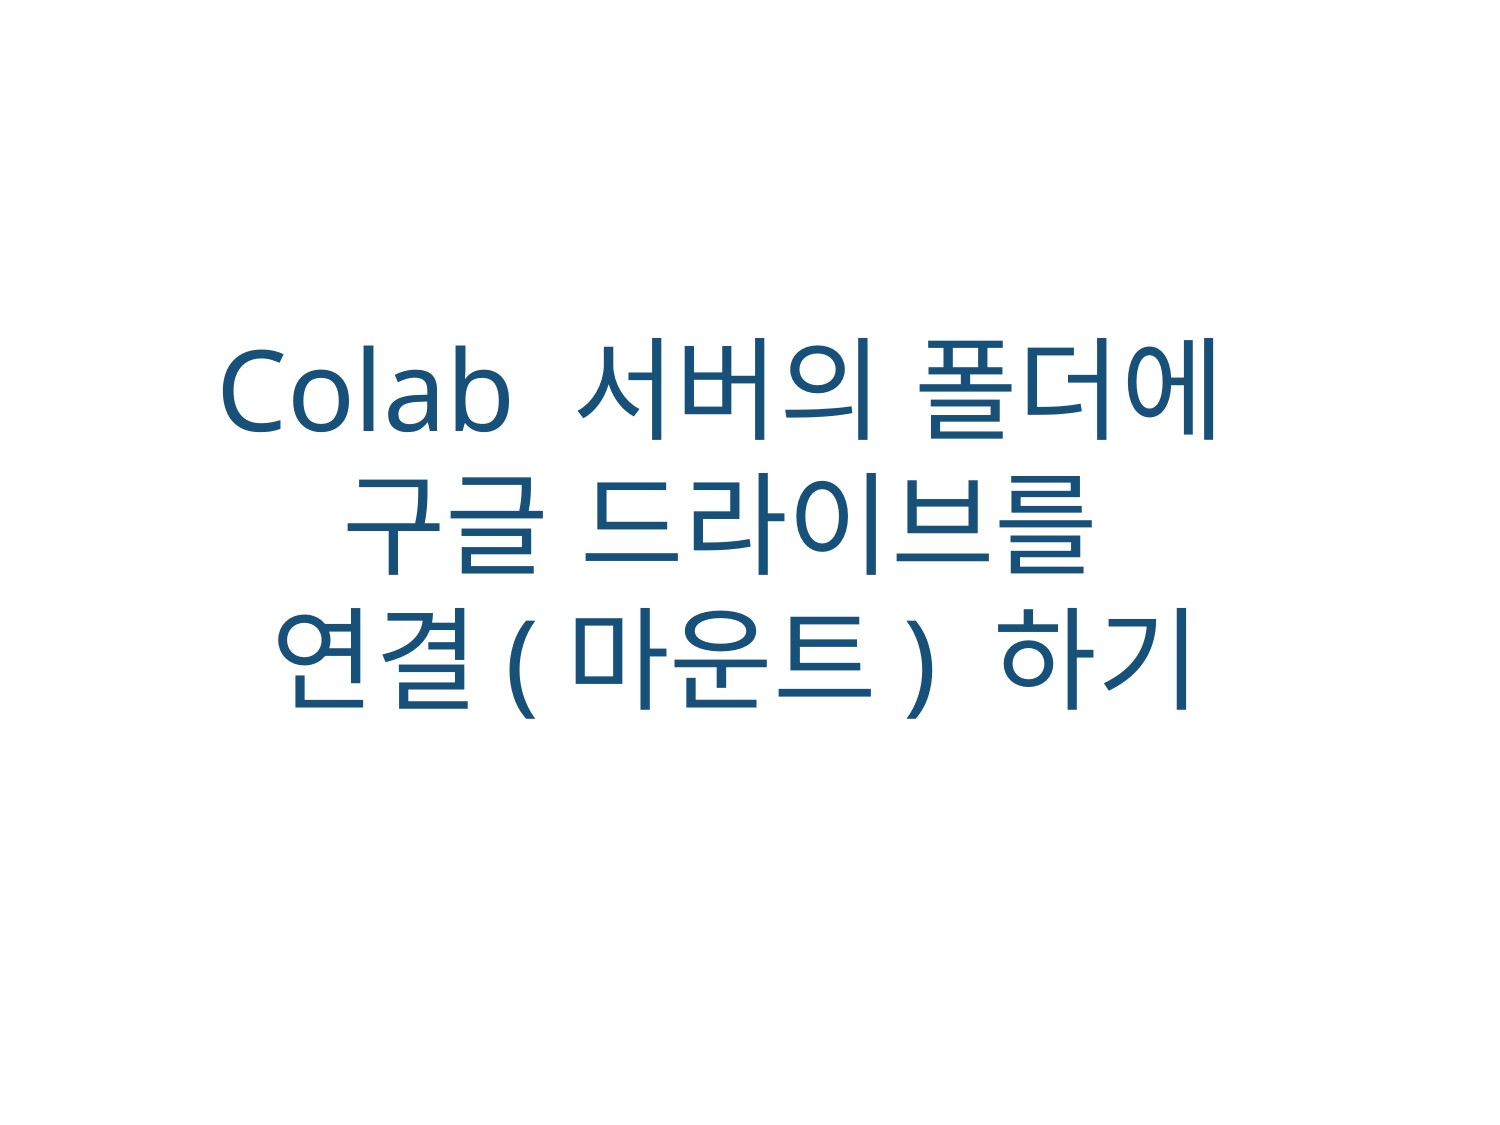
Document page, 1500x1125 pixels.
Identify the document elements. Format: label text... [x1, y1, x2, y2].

text_box Colab 서버의 폴더에 구글 드라이브를 연결(마운트) 하기 [200, 311, 1272, 732]
